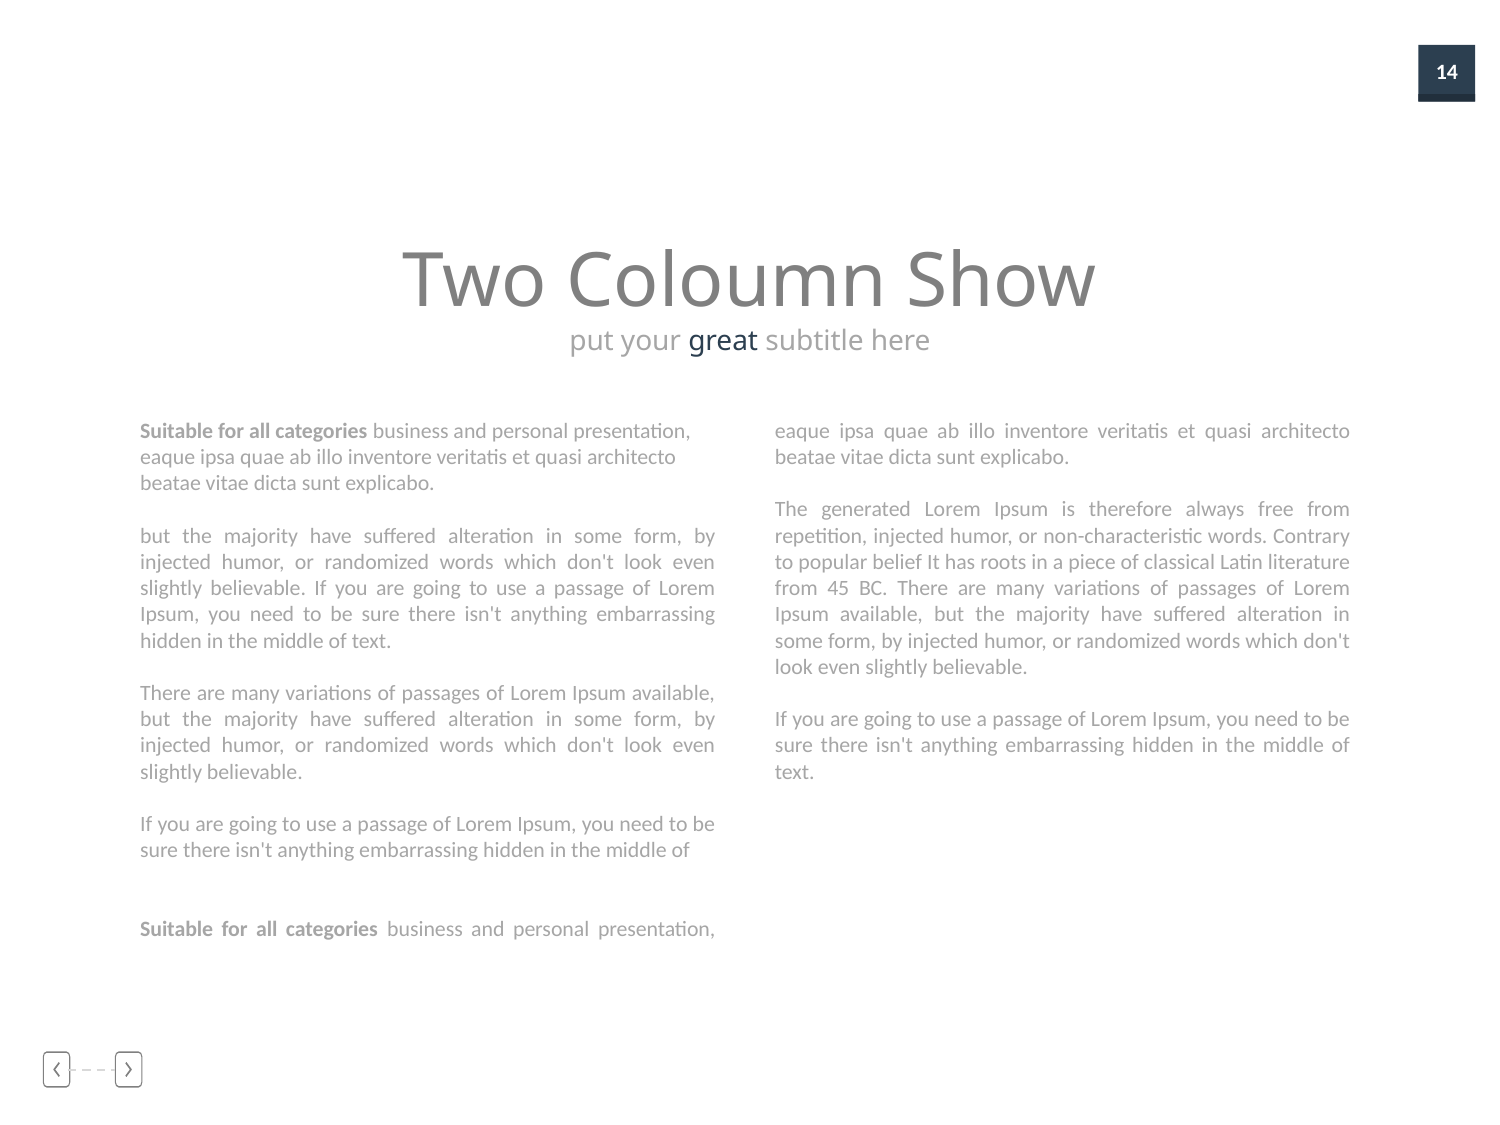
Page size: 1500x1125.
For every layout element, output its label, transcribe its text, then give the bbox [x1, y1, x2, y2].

text_box Suitable for all categories business and personal presentation, eaque ipsa quae ab illo inventore veritatis et quasi architecto beatae vitae dicta sunt explicabo. but the majority have suffered alteration in some form, by injected humor, or randomized words which don't look even slightly believable. If you are going to use a passage of Lorem Ipsum, you need to be sure there isn't anything embarrassing hidden in the middle of text. There are many variations of passages of Lorem Ipsum available, but the majority have suffered alteration in some form, by injected humor, or randomized words which don't look even slightly believable. If you are going to use a passage of Lorem Ipsum, you need to be sure there isn't anything embarrassing hidden in the middle of Suitable for all categories business and personal presentation, eaque ipsa quae ab illo inventore veritatis et quasi architecto beatae vitae dicta sunt explicabo. The generated Lorem Ipsum is therefore always free from repetition, injected humor, or non-characteristic words. Contrary to popular belief It has roots in a piece of classical Latin literature from 45 BC. There are many variations of passages of Lorem Ipsum available, but the majority have suffered alteration in some form, by injected humor, or randomized words which don't look even slightly believable. If you are going to use a passage of Lorem Ipsum, you need to be sure there isn't anything embarrassing hidden in the middle of text. [125, 409, 1375, 964]
text_box Two Coloumn Show [387, 224, 1113, 330]
text_box put your great subtitle here [554, 330, 946, 364]
